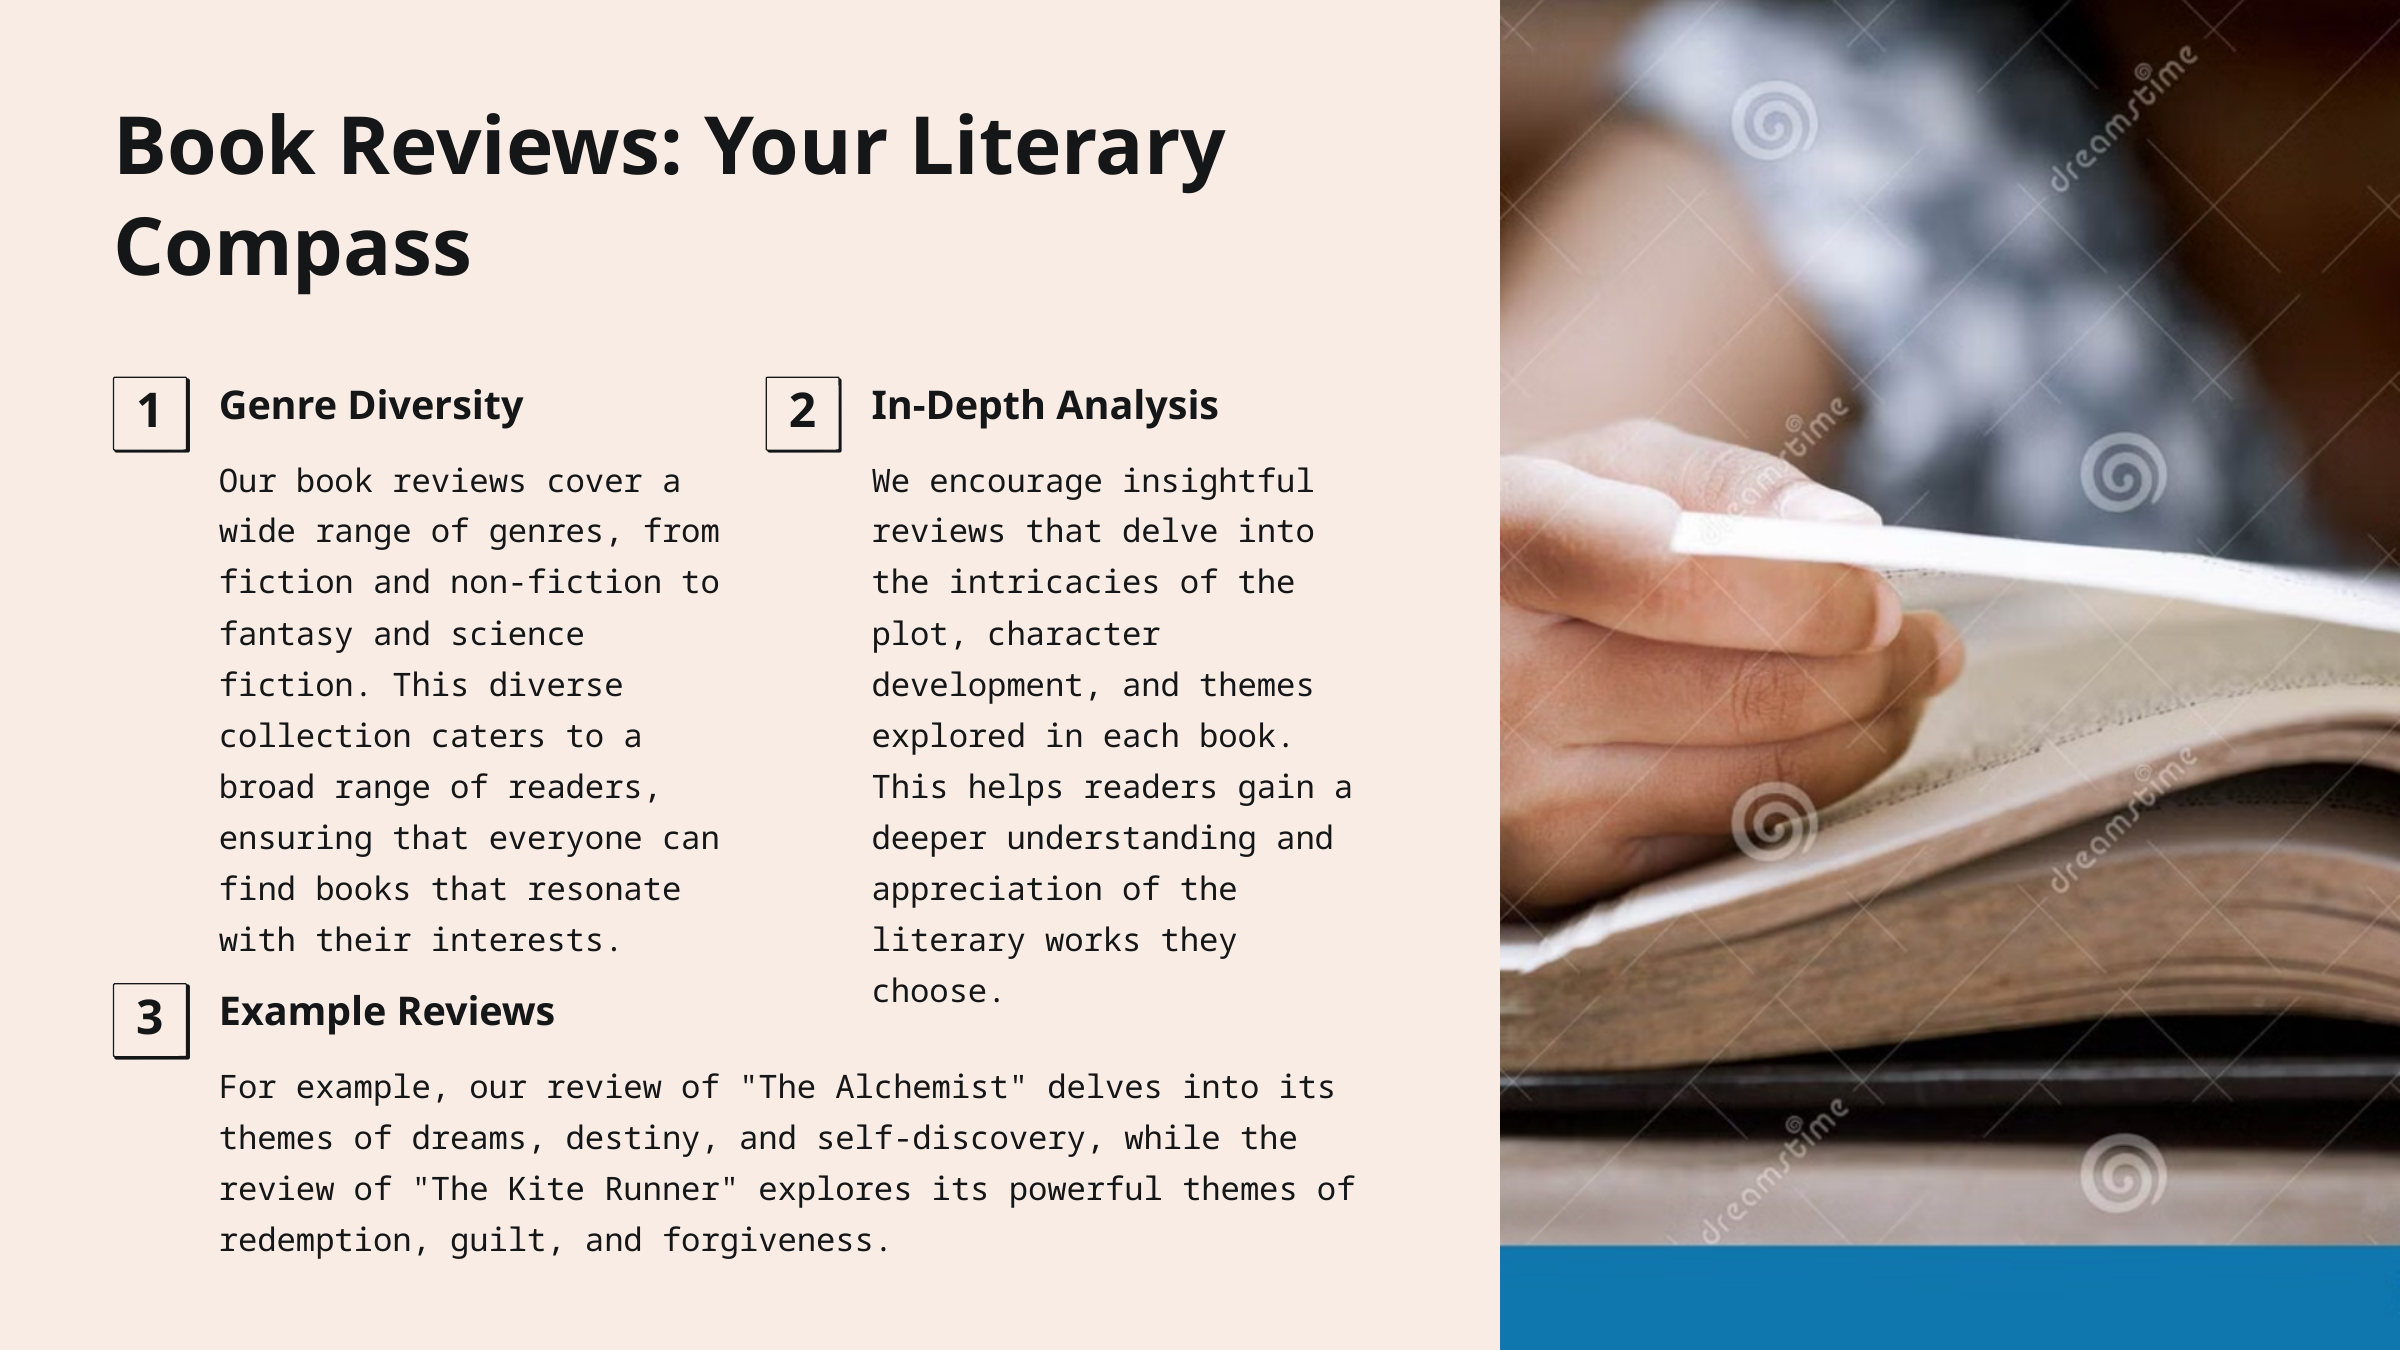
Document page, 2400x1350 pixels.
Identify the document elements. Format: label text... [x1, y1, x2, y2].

text_box In-Depth Analysis [871, 377, 1278, 428]
text_box Example Reviews [218, 983, 625, 1035]
text_box For example, our review of "The Alchemist" delves into its themes of dreams, destiny, and self-discovery, while the review of "The Kite Runner" explores its powerful themes of redemption, guilt, and forgiveness. [219, 1053, 1387, 1262]
text_box 1 [139, 389, 161, 439]
text_box We encourage insightful reviews that delve into the intricacies of the plot, character development, and themes explored in each book. This helps readers gain a deeper understanding and appreciation of the literary works they choose. [871, 447, 1387, 915]
text_box 3 [135, 995, 165, 1045]
text_box [113, 377, 187, 451]
text_box Genre Diversity [218, 377, 625, 428]
text_box 2 [787, 389, 818, 439]
text_box Our book reviews cover a wide range of genres, from fiction and non-fiction to fantasy and science fiction. This diverse collection caters to a broad range of readers, ensuring that everyone can find books that resonate with their interests. [218, 447, 734, 863]
picture [1499, 0, 2400, 1350]
text_box [113, 983, 187, 1057]
text_box [766, 377, 840, 451]
text_box Book Reviews: Your Literary Compass [113, 89, 1387, 292]
